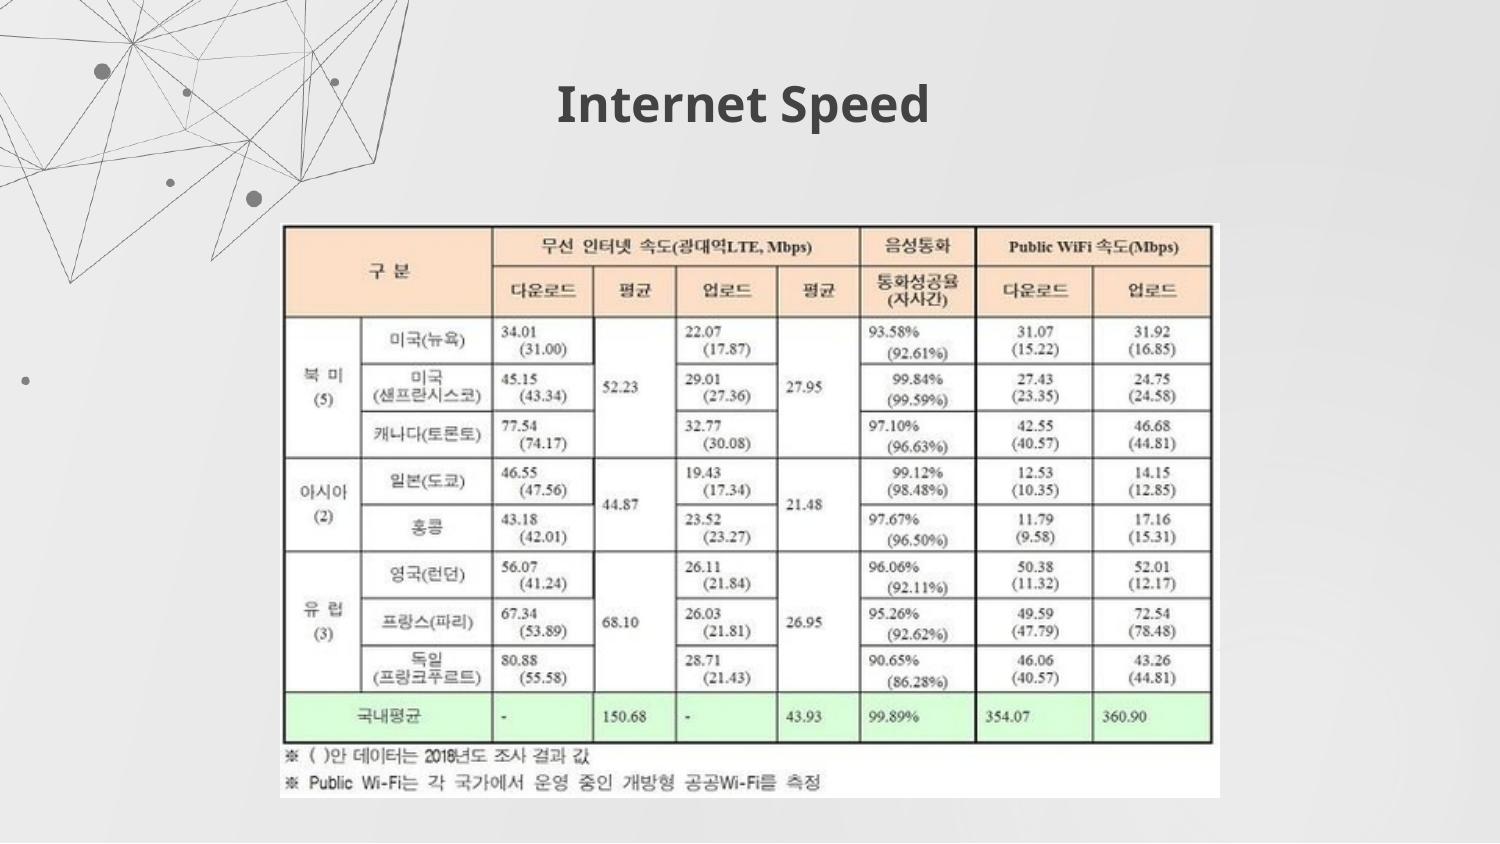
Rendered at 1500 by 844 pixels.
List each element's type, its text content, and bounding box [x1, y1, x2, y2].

picture [0, 0, 1500, 844]
title Internet Speed [316, 57, 1173, 214]
